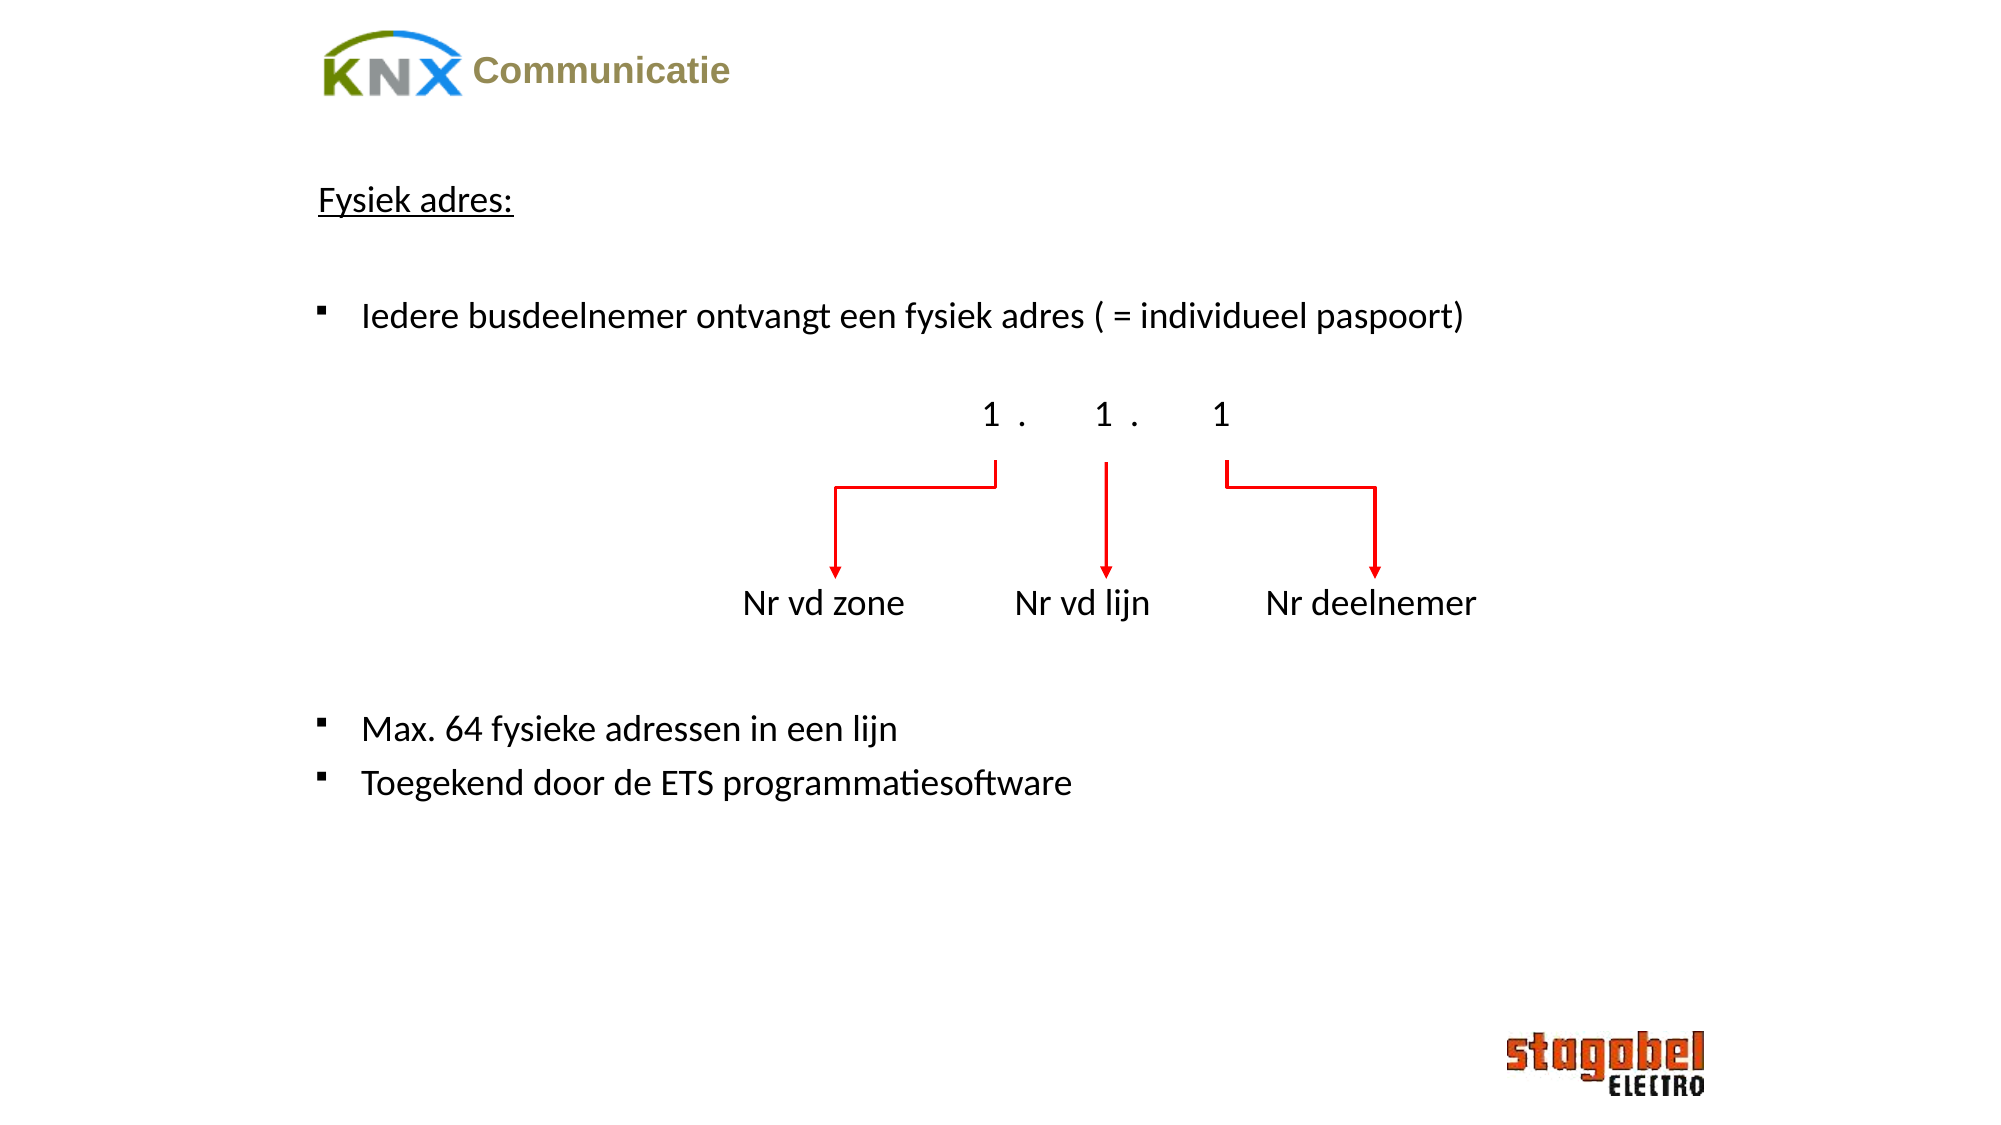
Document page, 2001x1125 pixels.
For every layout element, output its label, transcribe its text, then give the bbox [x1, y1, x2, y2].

text_box [1227, 460, 1382, 579]
text_box 1 . [966, 381, 1042, 441]
text_box Nr vd lijn [999, 570, 1166, 630]
text_box Iedere busdeelnemer ontvangt een fysiek adres ( = individueel paspoort) [300, 275, 1692, 450]
picture [322, 28, 465, 98]
picture [1507, 1031, 1704, 1096]
text_box 1 [1196, 381, 1246, 441]
text_box Communicatie [469, 38, 1367, 99]
text_box Fysiek adres: [303, 167, 1272, 237]
text_box Nr deelnemer [1250, 570, 1493, 630]
text_box Max. 64 fysieke adressen in een lijn Toegekend door de ETS programmatiesoftware [299, 687, 1272, 863]
text_box 1 . [1079, 381, 1155, 441]
text_box [829, 460, 997, 579]
text_box Nr vd zone [727, 570, 921, 630]
text_box [1100, 462, 1113, 579]
